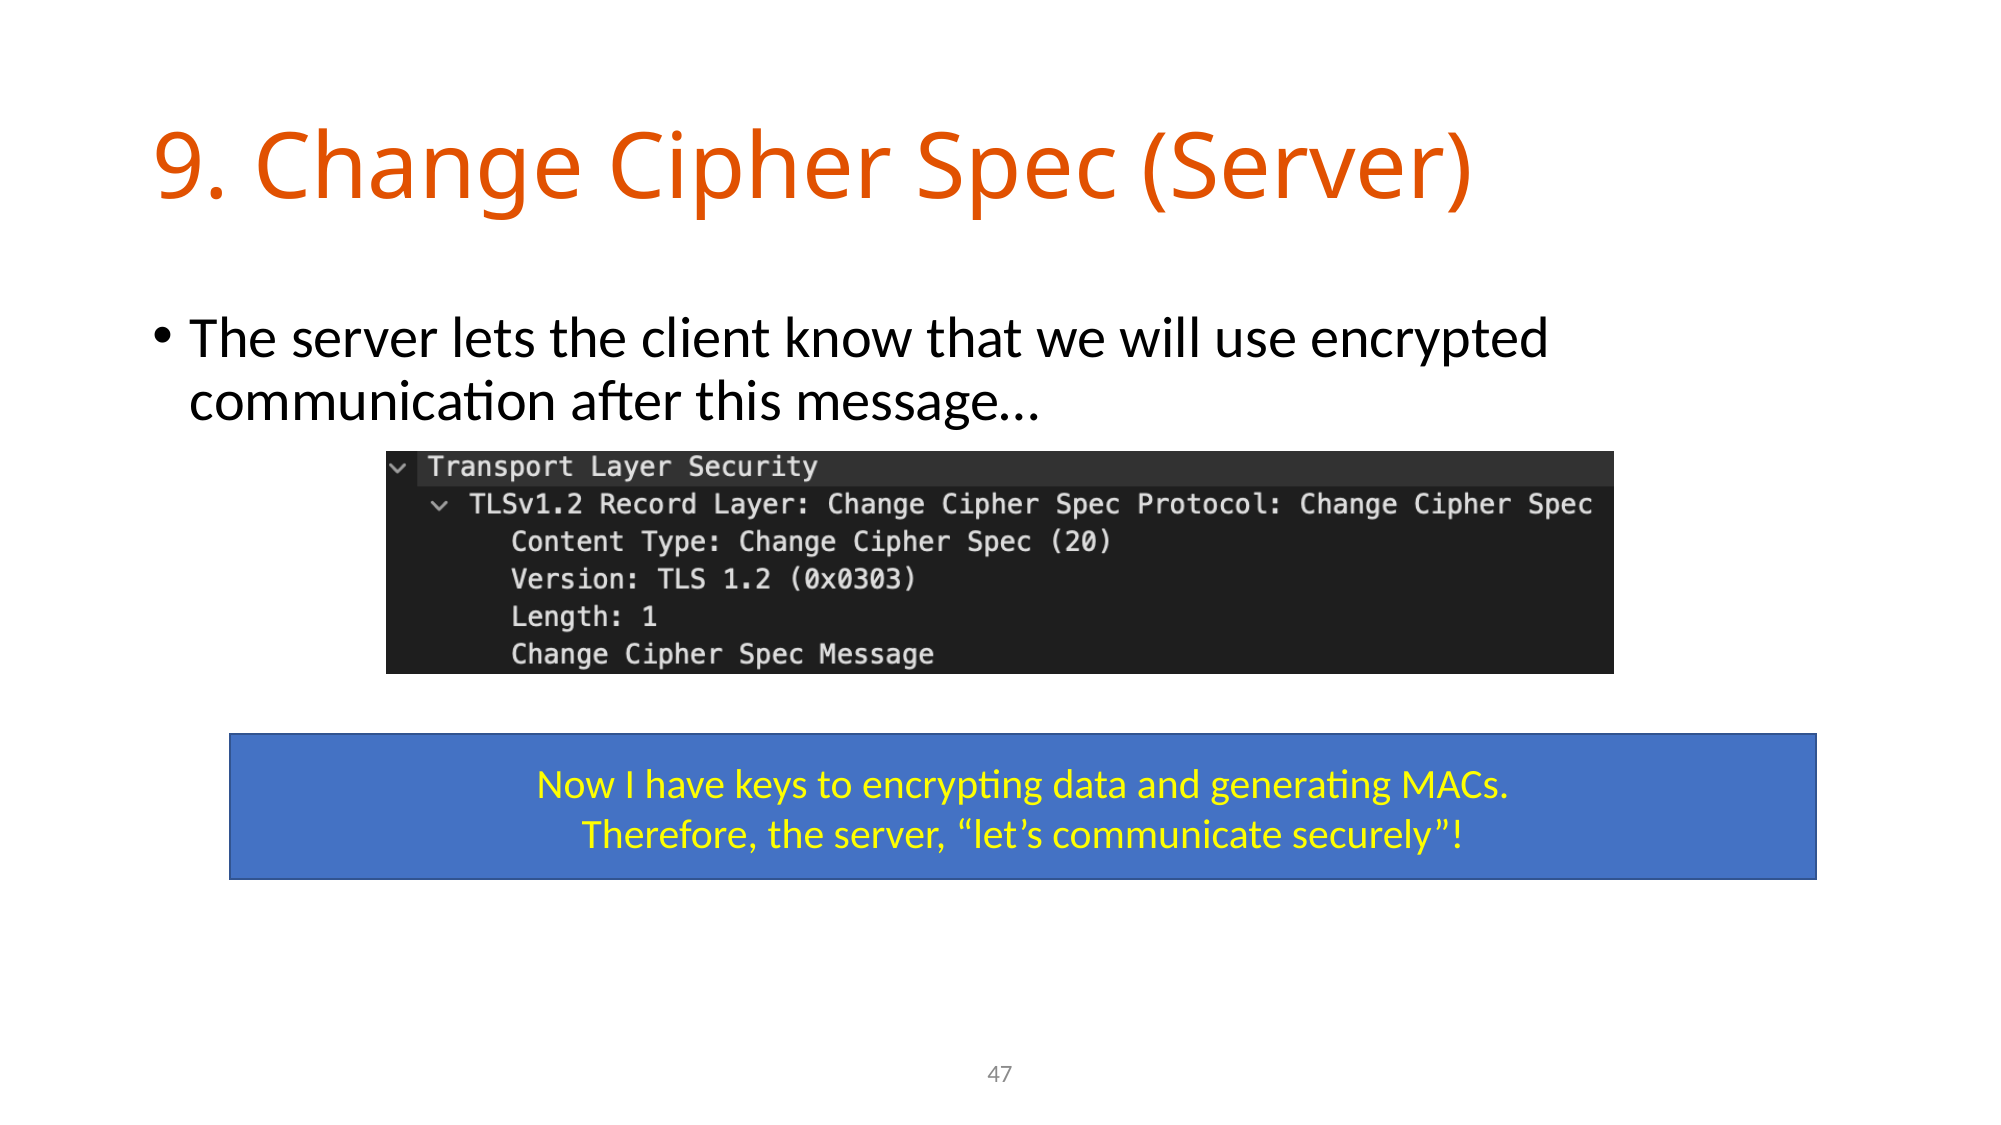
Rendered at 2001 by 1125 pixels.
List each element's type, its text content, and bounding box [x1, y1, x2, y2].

text_box Now I have keys to encrypting data and generating MACs. Therefore, the server, “let’s communicate securely”! [229, 733, 1817, 880]
title 9. Change Cipher Spec (Server) [137, 59, 1863, 278]
picture [386, 451, 1614, 674]
slide_number 47 [774, 1042, 1225, 1103]
list The server lets the client know that we will use encrypted communication after this message… [137, 299, 1863, 1014]
